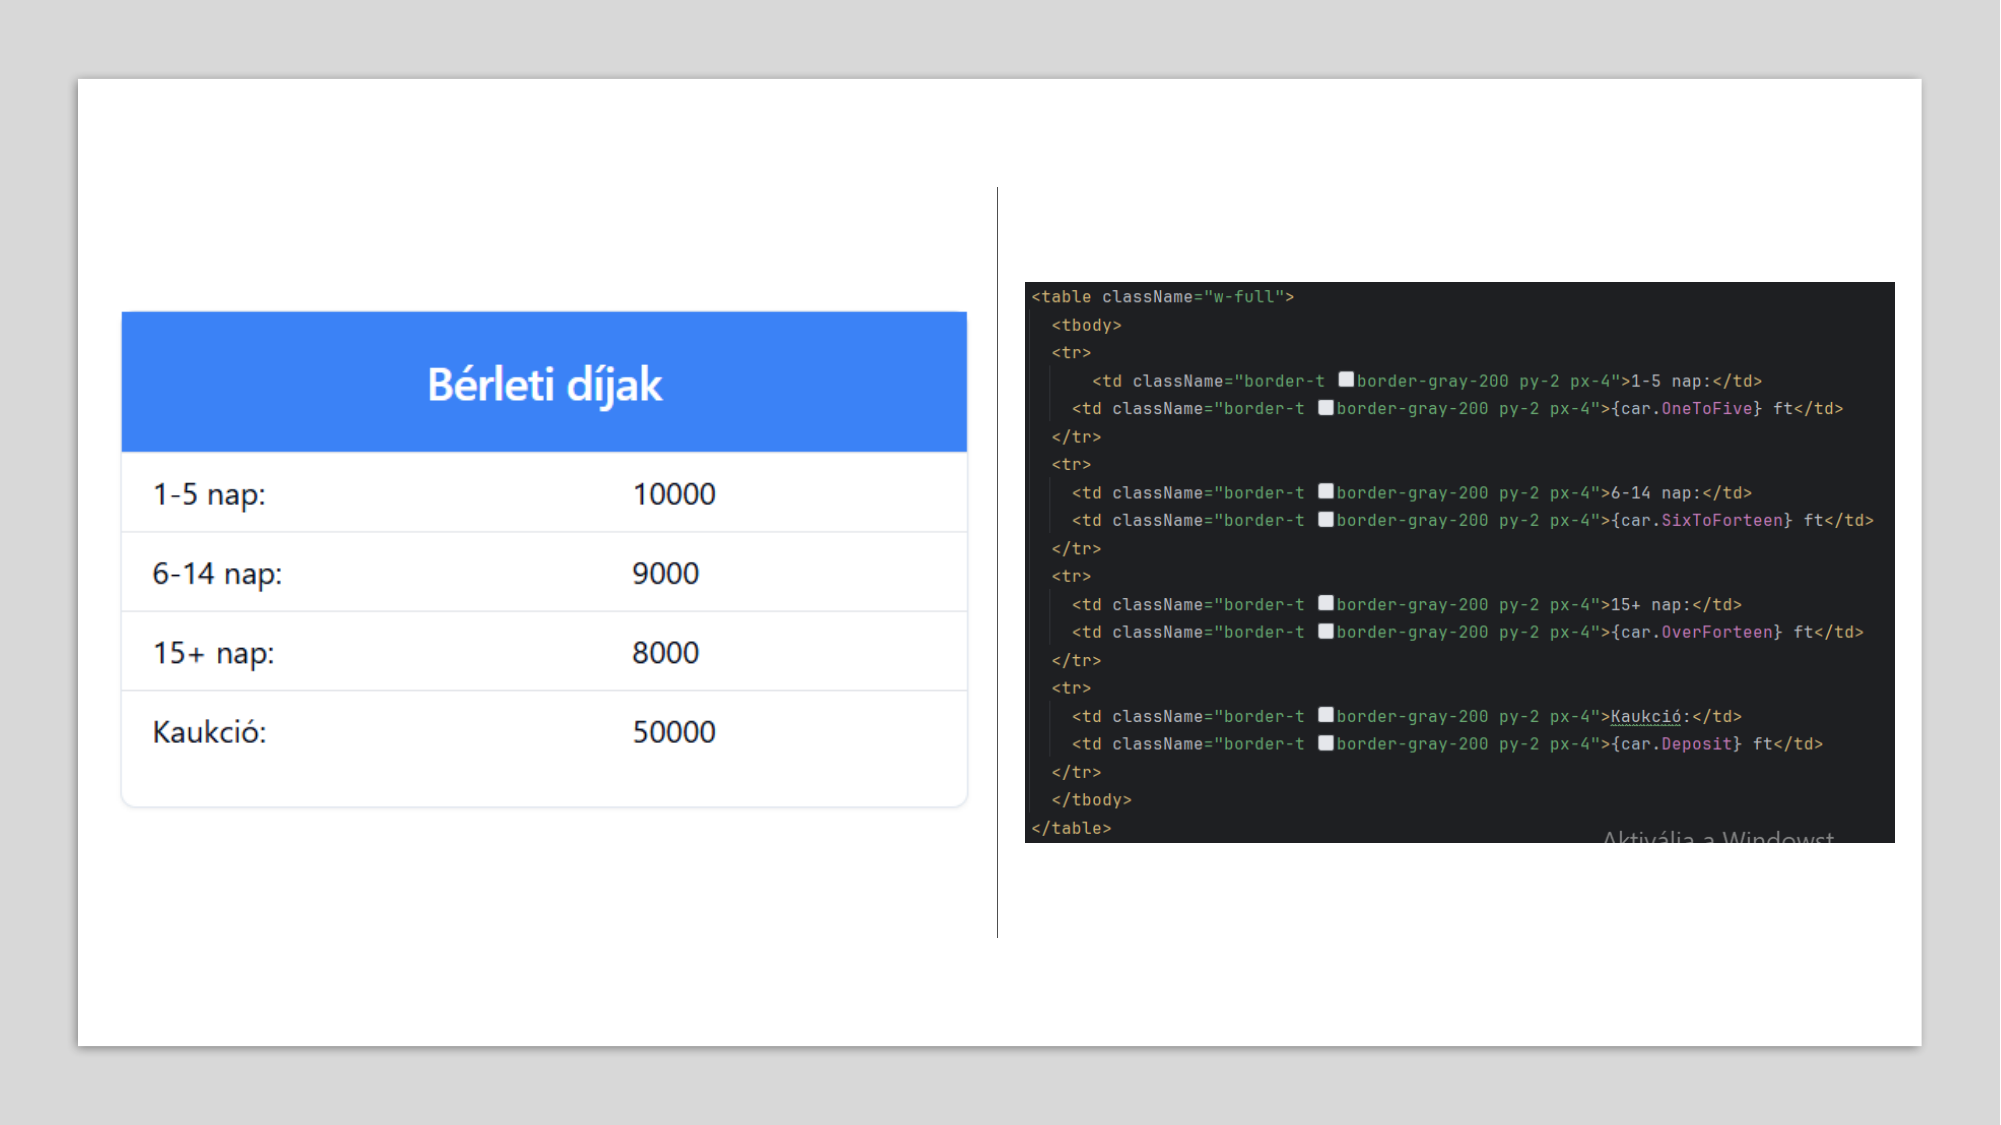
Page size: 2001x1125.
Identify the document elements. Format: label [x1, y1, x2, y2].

picture [105, 295, 975, 830]
text_box [0, 0, 2000, 1125]
text_box [77, 78, 1923, 1047]
picture [1025, 282, 1895, 843]
